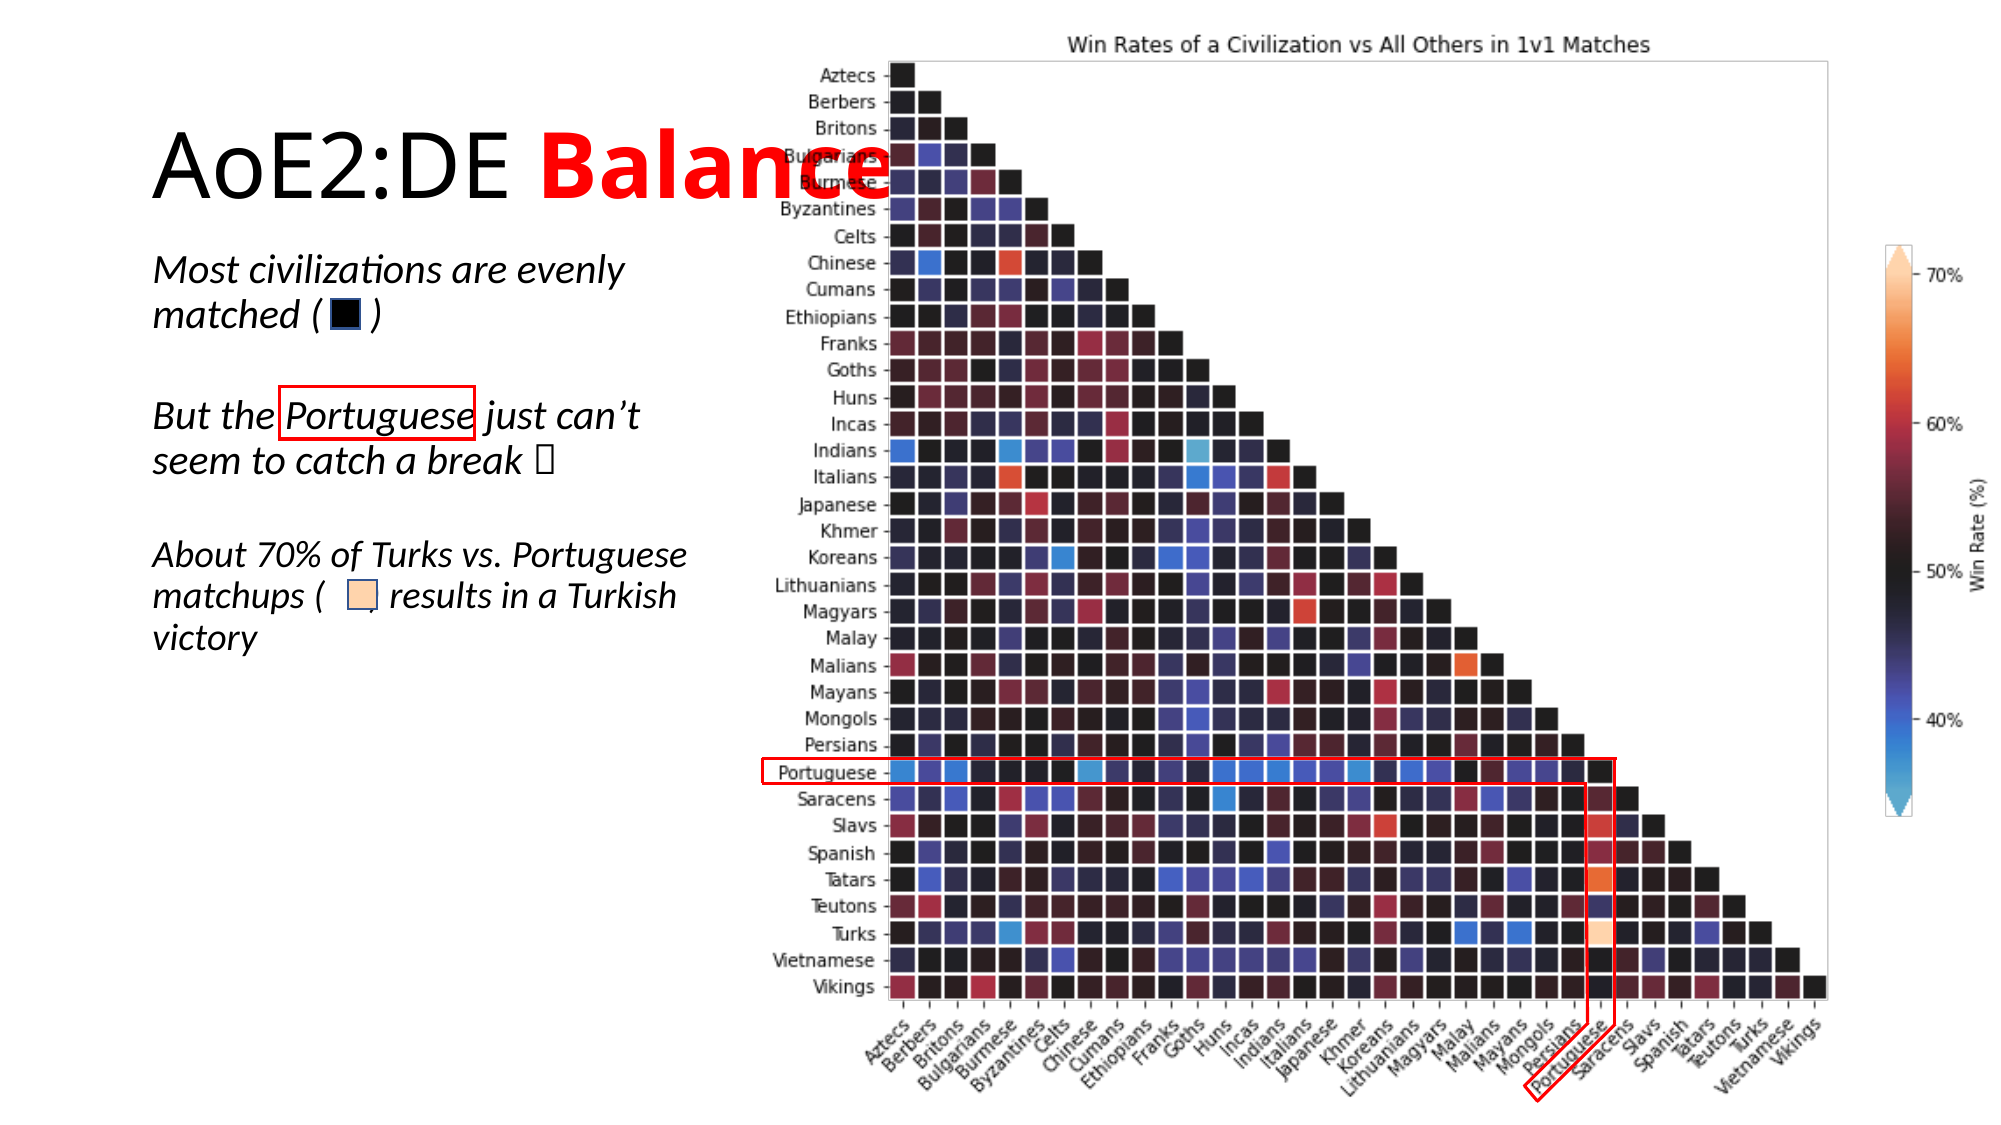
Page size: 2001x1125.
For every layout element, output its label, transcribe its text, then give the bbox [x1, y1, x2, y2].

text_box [1523, 1022, 1589, 1087]
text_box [1536, 1023, 1616, 1102]
text_box Most civilizations are evenly matched ( ) [137, 240, 688, 346]
text_box [330, 298, 361, 330]
text_box But the Portuguese just can’t seem to catch a break  [137, 386, 688, 492]
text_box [1524, 1085, 1538, 1102]
text_box About 70% of Turks vs. Portuguese matchups ( ) results in a Turkish victory [137, 526, 761, 667]
title AoE2:DE Balance [137, 59, 761, 278]
text_box [278, 385, 476, 440]
picture [761, 23, 2000, 1111]
picture [763, 759, 1614, 1023]
text_box [347, 579, 378, 610]
